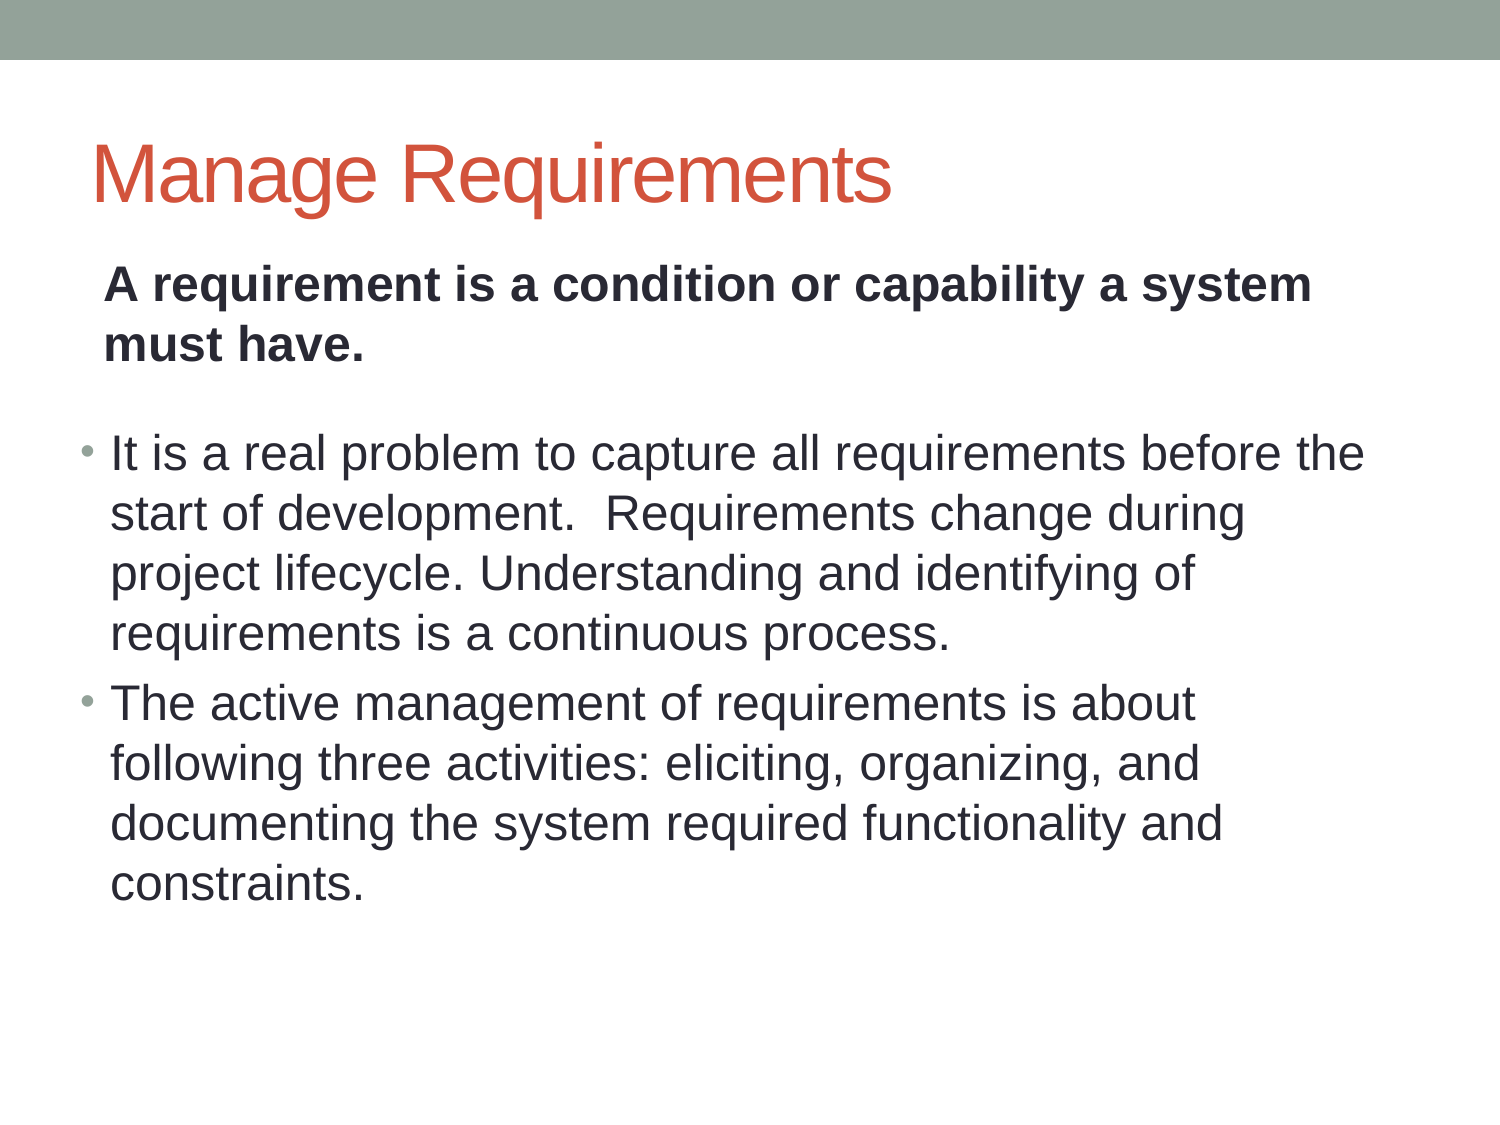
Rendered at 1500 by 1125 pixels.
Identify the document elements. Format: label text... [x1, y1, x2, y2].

text_box A requirement is a condition or capability a system must have. [89, 243, 1345, 379]
title Manage Requirements [75, 87, 1425, 250]
list It is a real problem to capture all requirements before the start of development. Requirements change during project lifecycle. Understanding and identifying of requirements is a continuous process. The active management of requirements is about following three activities: eliciting, organizing, and documenting the system required functionality and constraints. [64, 413, 1415, 998]
